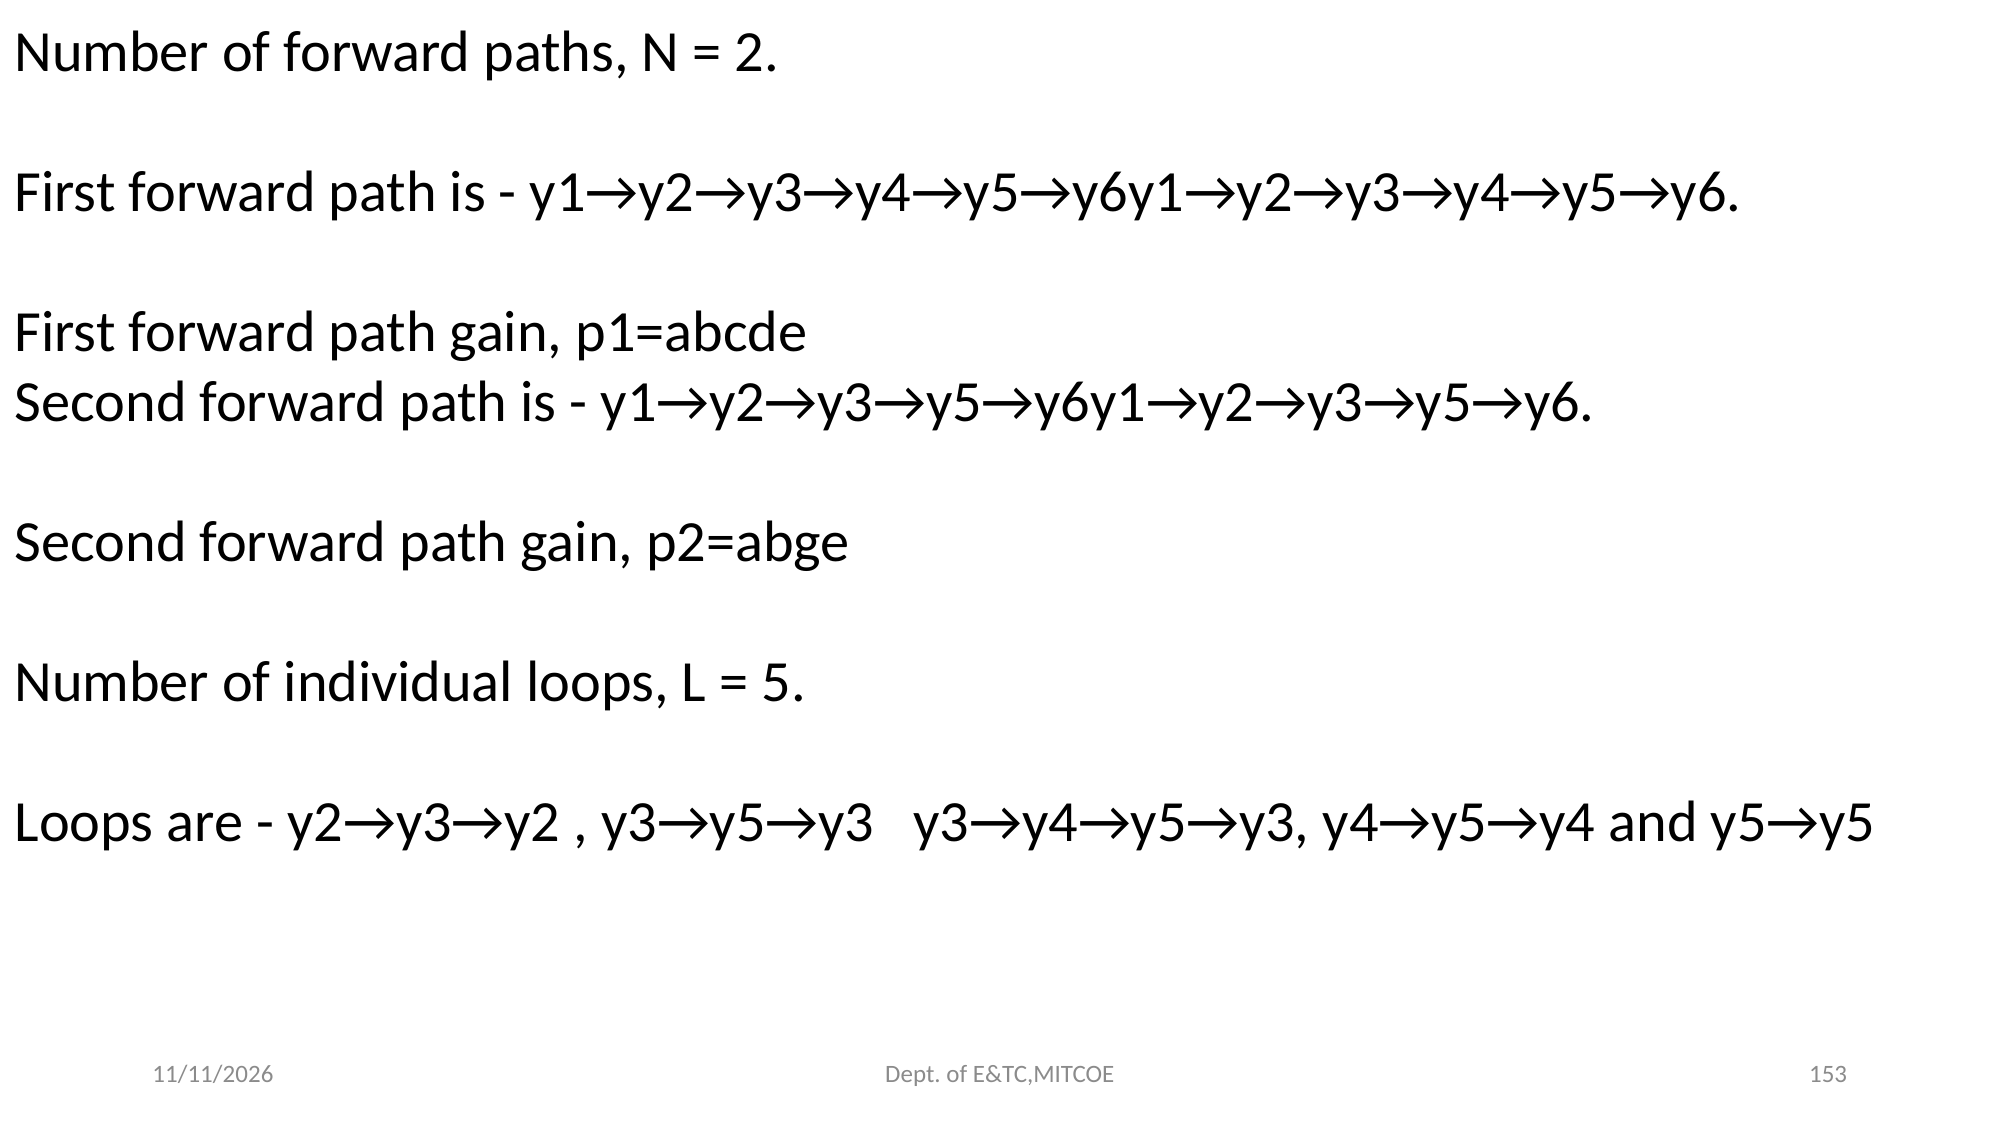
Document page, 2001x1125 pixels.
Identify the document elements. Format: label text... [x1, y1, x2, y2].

text_box Number of forward paths, N = 2. First forward path is - y1→y2→y3→y4→y5→y6y1→y2→y3→y4→y5→y6. First forward path gain, p1=abcde Second forward path is - y1→y2→y3→y5→y6y1→y2→y3→y5→y6. Second forward path gain, p2=abge Number of individual loops, L = 5. Loops are - y2→y3→y2 , y3→y5→y3 y3→y4→y5→y3, y4→y5→y4 and y5→y5 [0, 6, 1967, 861]
slide_number 153 [1412, 1042, 1863, 1103]
footer Dept. of E&TC,MITCOE [662, 1042, 1338, 1103]
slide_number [137, 1042, 588, 1103]
